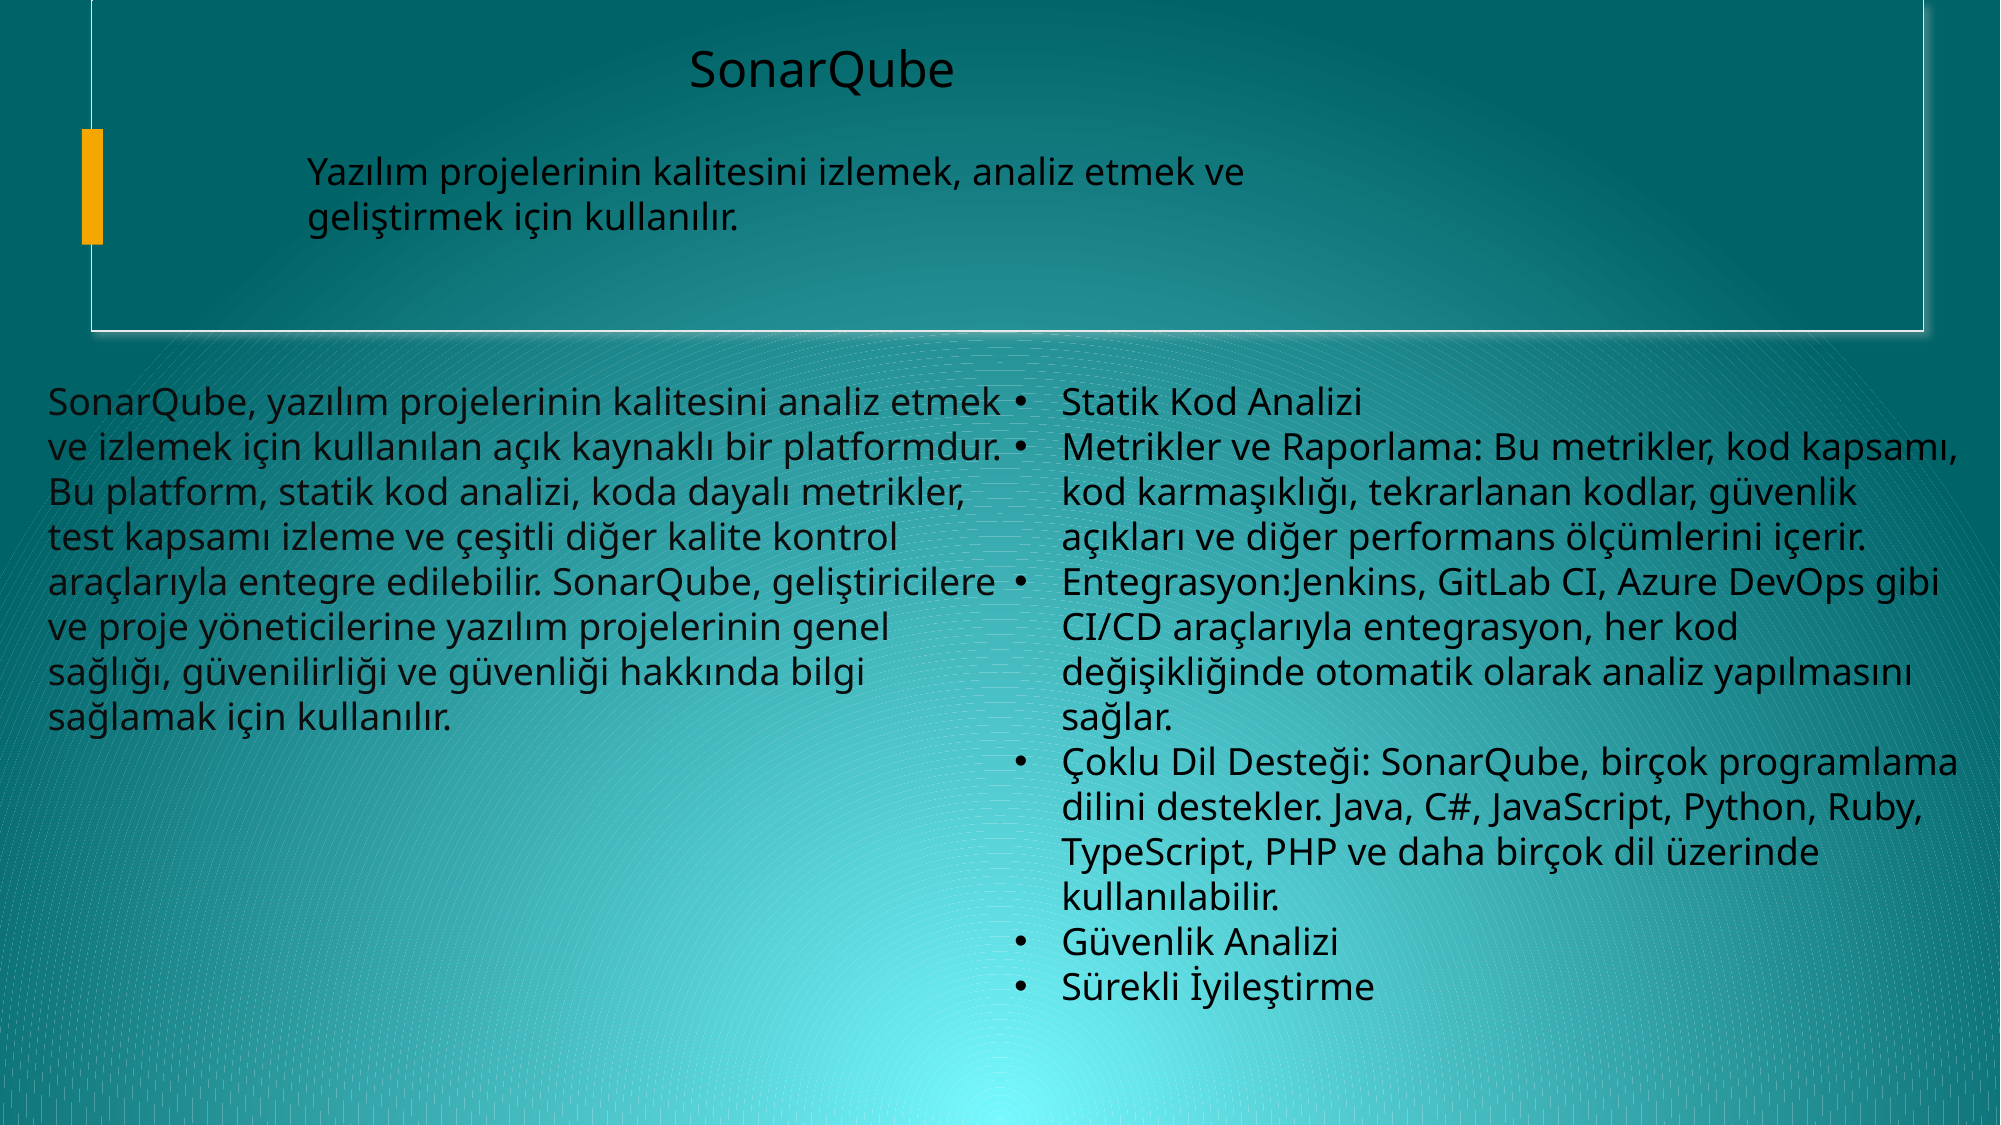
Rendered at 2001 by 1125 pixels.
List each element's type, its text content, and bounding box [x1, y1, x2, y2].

text_box Statik Kod Analizi Metrikler ve Raporlama: Bu metrikler, kod kapsamı, kod karmaşıklığı, tekrarlanan kodlar, güvenlik açıkları ve diğer performans ölçümlerini içerir. Entegrasyon:Jenkins, GitLab CI, Azure DevOps gibi CI/CD araçlarıyla entegrasyon, her kod değişikliğinde otomatik olarak analiz yapılmasını sağlar. Çoklu Dil Desteği: SonarQube, birçok programlama dilini destekler. Java, C#, JavaScript, Python, Ruby, TypeScript, PHP ve daha birçok dil üzerinde kullanılabilir. Güvenlik Analizi Sürekli İyileştirme [999, 370, 2000, 1016]
text_box SonarQube, yazılım projelerinin kalitesini analiz etmek ve izlemek için kullanılan açık kaynaklı bir platformdur. Bu platform, statik kod analizi, koda dayalı metrikler, test kapsamı izleme ve çeşitli diğer kalite kontrol araçlarıyla entegre edilebilir. SonarQube, geliştiricilere ve proje yöneticilerine yazılım projelerinin genel sağlığı, güvenilirliği ve güvenliği hakkında bilgi sağlamak için kullanılır. [33, 370, 999, 746]
text_box SonarQube [674, 30, 1234, 106]
text_box Yazılım projelerinin kalitesini izlemek, analiz etmek ve geliştirmek için kullanılır. [292, 140, 1454, 246]
